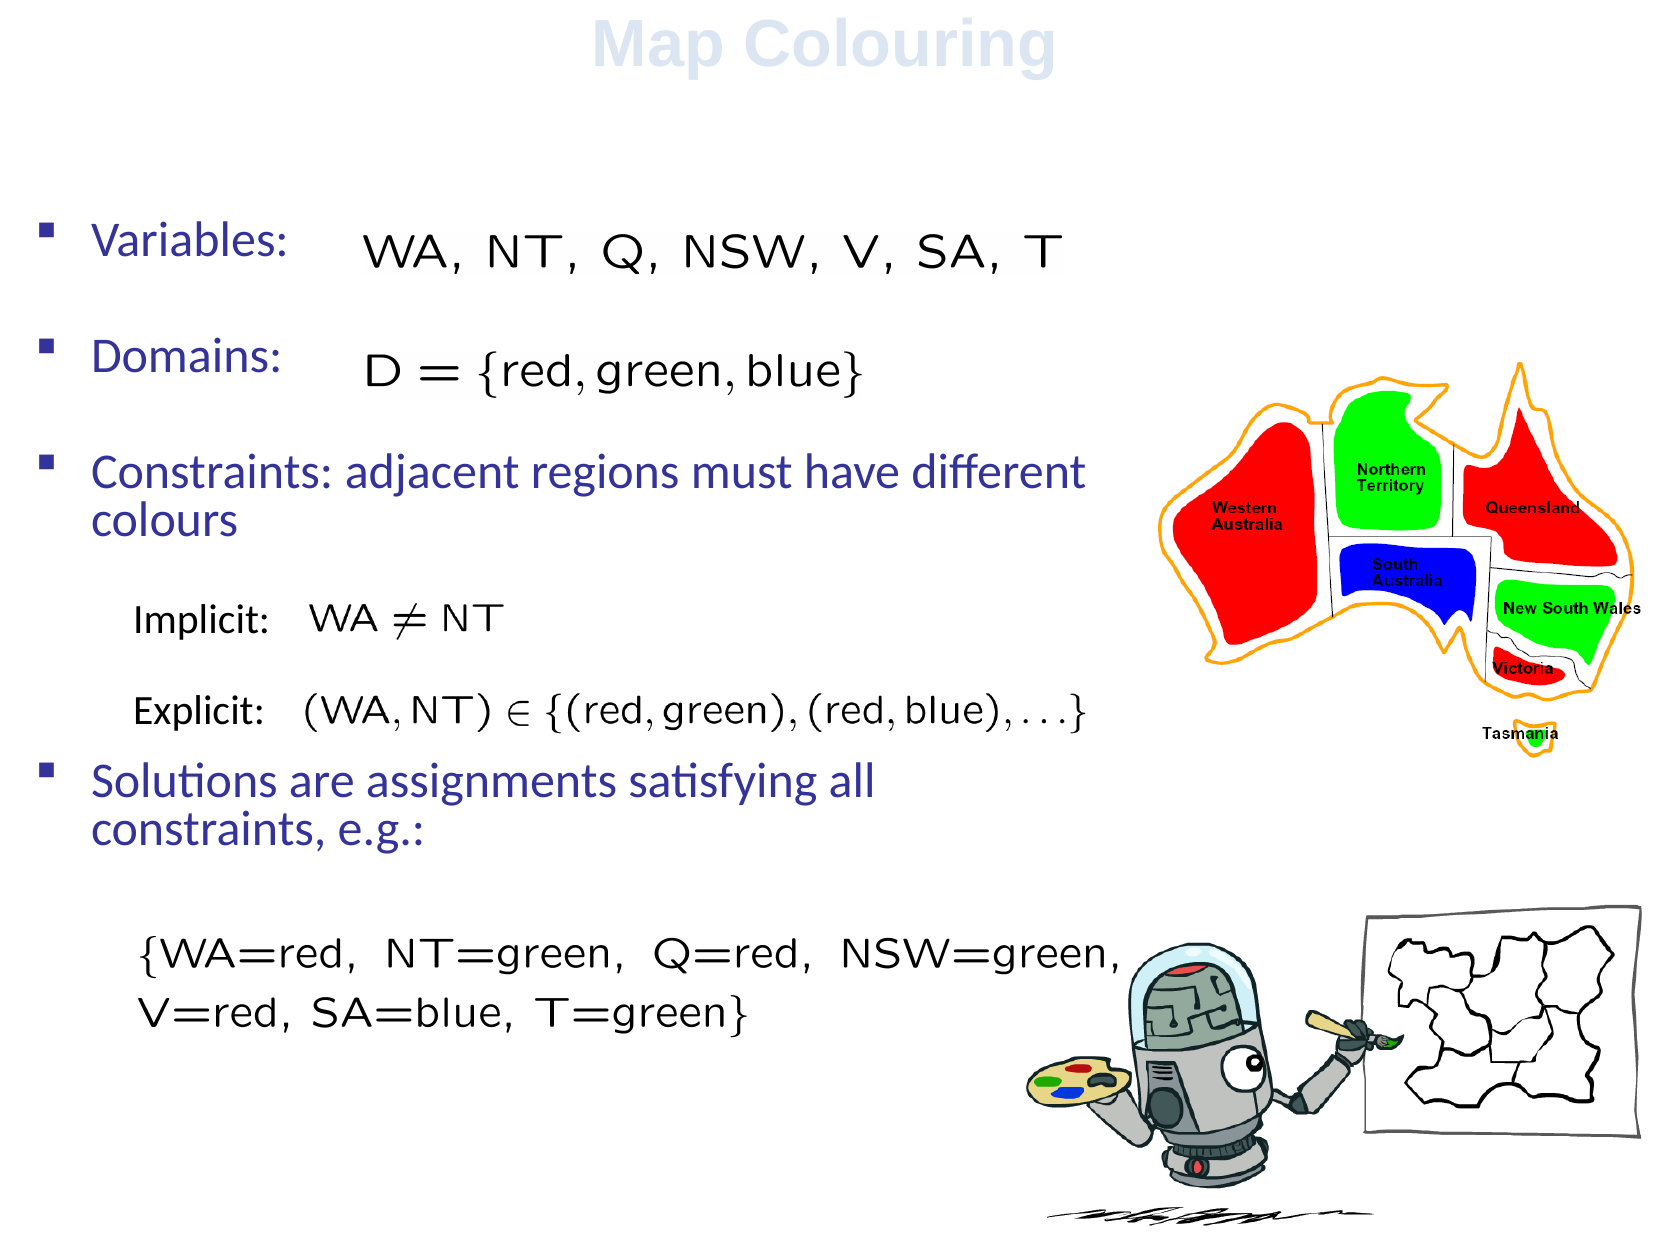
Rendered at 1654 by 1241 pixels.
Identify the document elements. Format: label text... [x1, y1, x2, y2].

text_box Implicit: [118, 584, 431, 650]
picture [366, 350, 863, 401]
picture [306, 602, 505, 640]
picture [1149, 351, 1646, 764]
text_box Map Colouring [0, 0, 1652, 90]
picture [361, 232, 1064, 276]
picture [304, 691, 1086, 735]
text_box Explicit: [118, 675, 343, 740]
text_box Variables: Domains: Constraints: adjacent regions must have different colours Solutions are assignments satisfying all constraints, e.g.: [19, 210, 1120, 986]
picture [136, 894, 1652, 1235]
